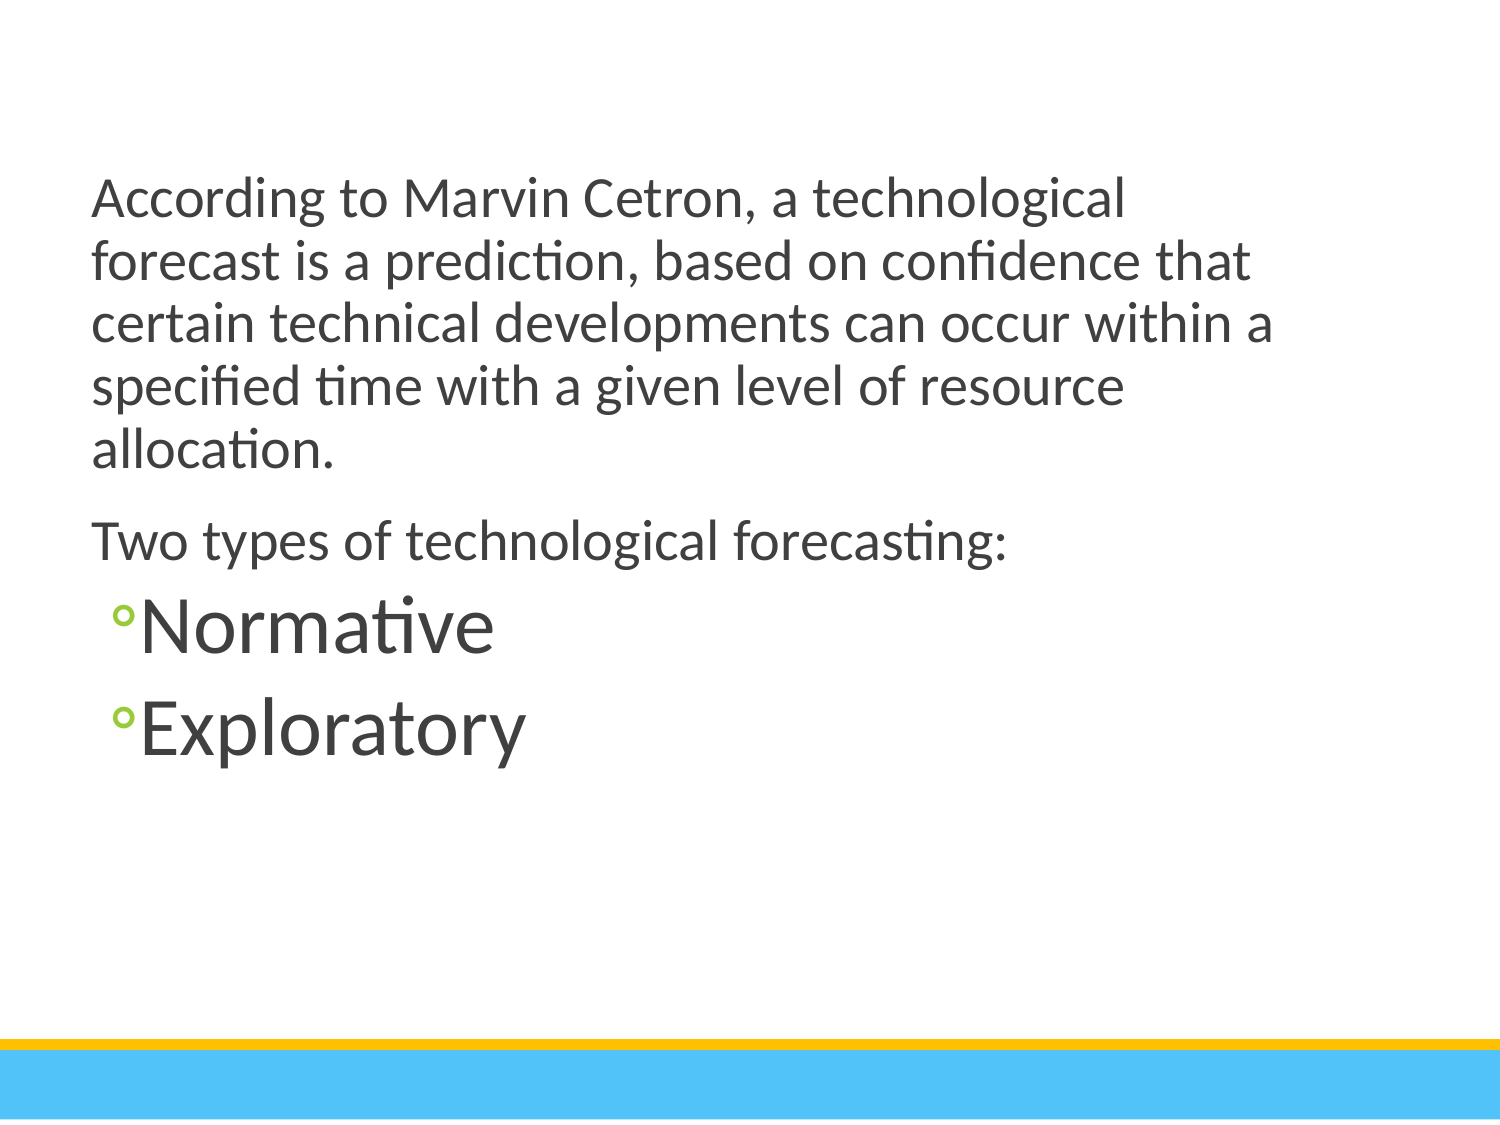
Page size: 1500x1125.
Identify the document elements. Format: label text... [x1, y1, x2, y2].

list According to Marvin Cetron, a technological forecast is a prediction, based on confidence that certain technical developments can occur within a specified time with a given level of resource allocation. Two types of technological forecasting: Normative Exploratory [76, 159, 1314, 820]
